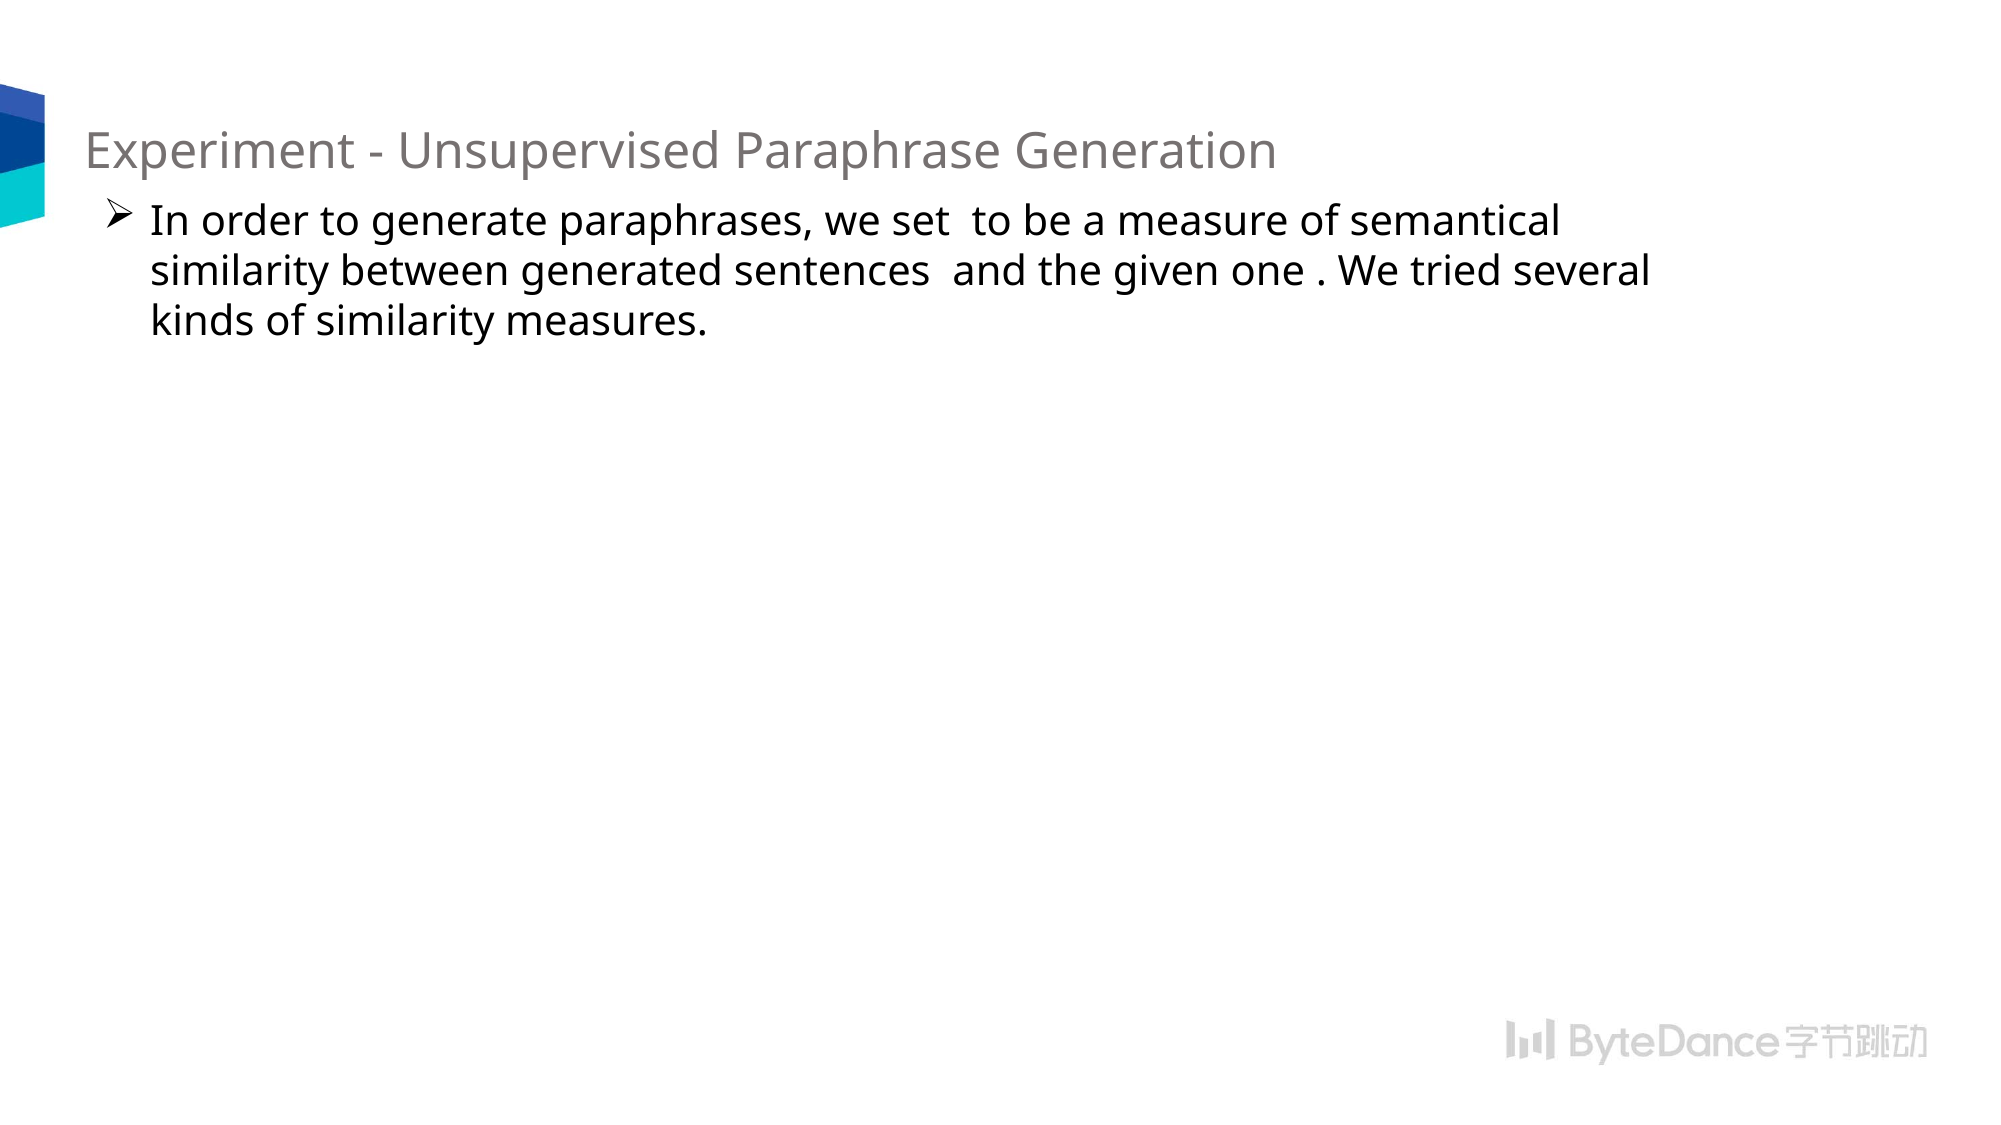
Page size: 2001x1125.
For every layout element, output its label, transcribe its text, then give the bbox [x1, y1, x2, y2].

text_box Experiment - Unsupervised Paraphrase Generation [69, 110, 1335, 186]
picture [0, 0, 2001, 1125]
